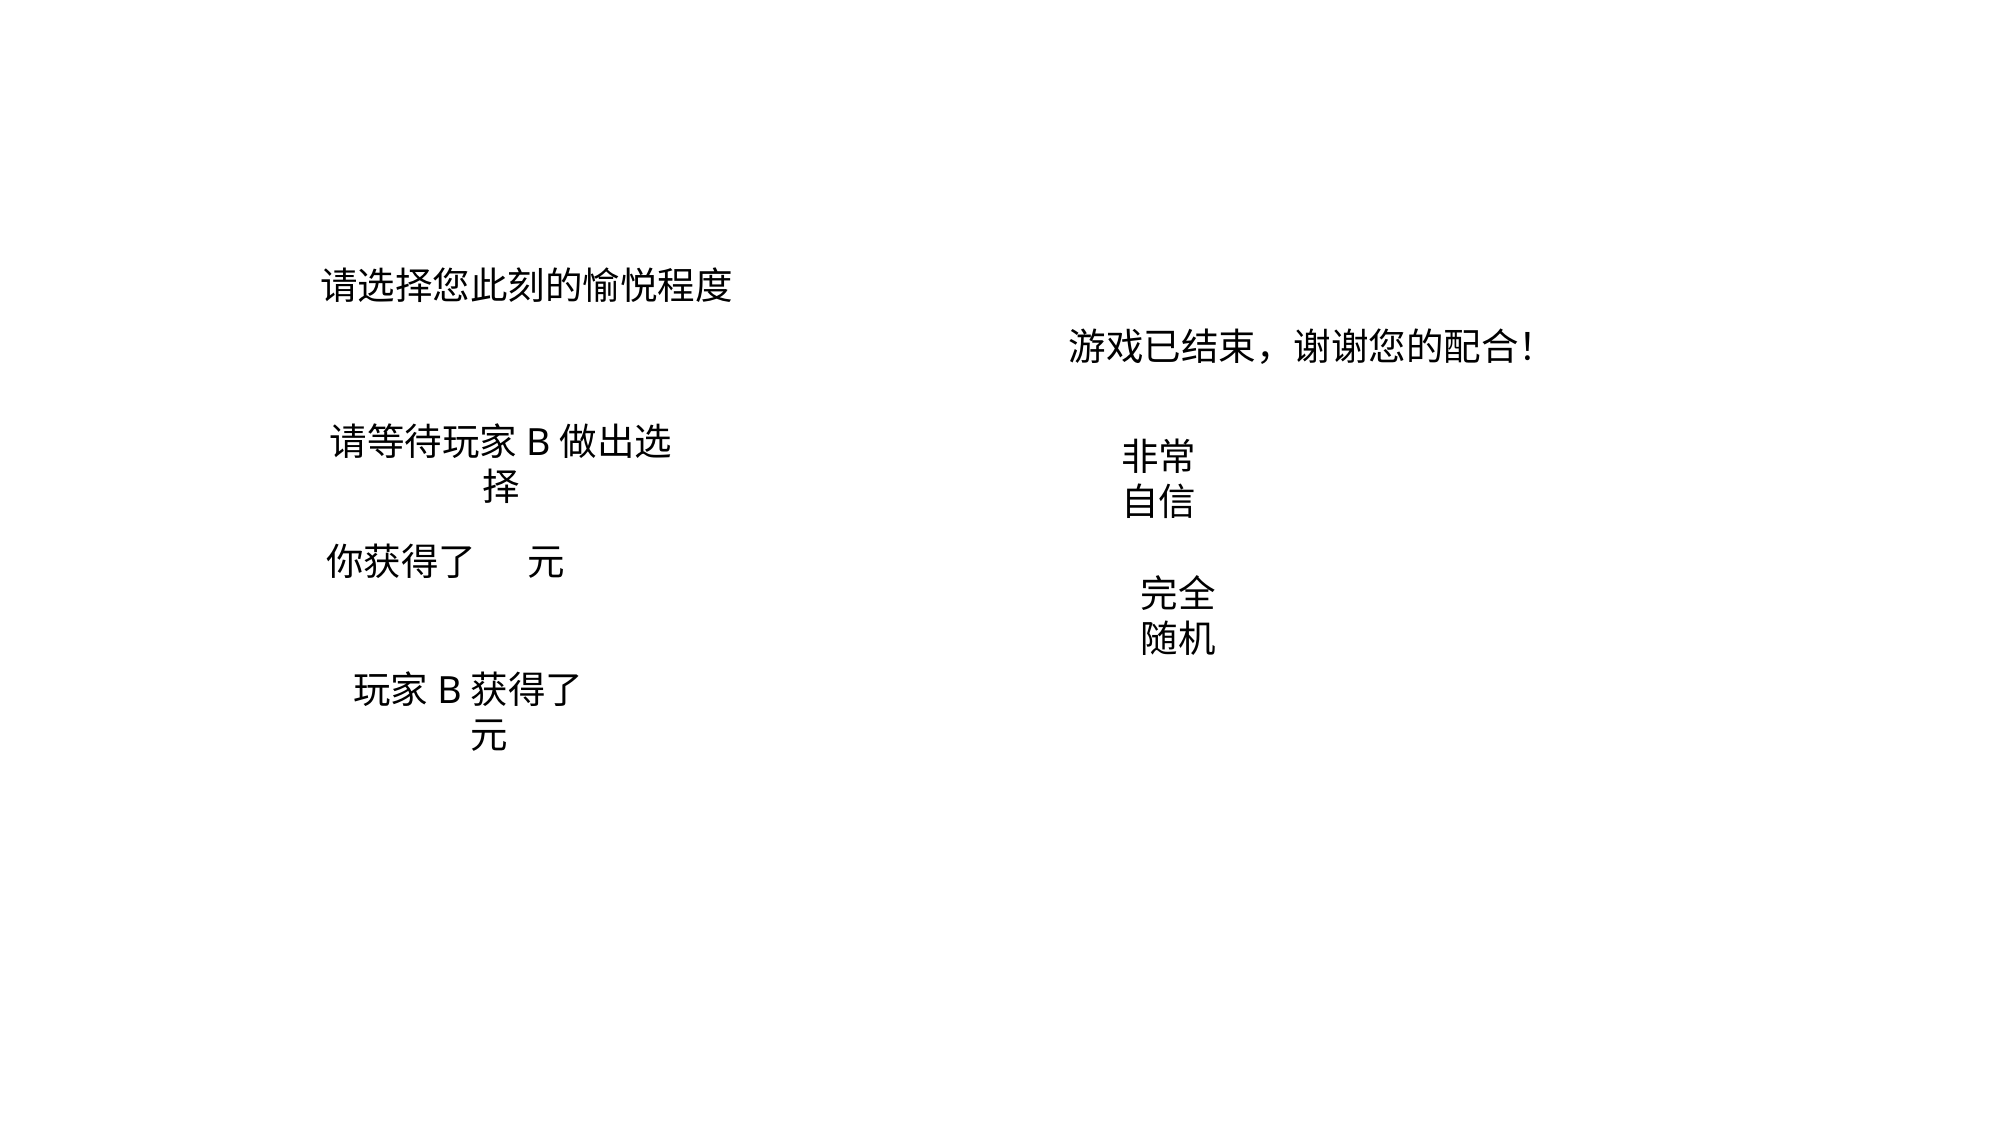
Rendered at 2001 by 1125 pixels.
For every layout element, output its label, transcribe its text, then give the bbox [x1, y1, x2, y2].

text_box 玩家B获得了 元 [320, 658, 659, 764]
text_box 你获得了 元 [305, 530, 587, 591]
text_box 非常 自信 [1086, 425, 1231, 531]
text_box 请选择您此刻的愉悦程度 [305, 255, 749, 315]
text_box 游戏已结束，谢谢您的配合！ [1045, 315, 1543, 376]
text_box 完全 随机 [1106, 562, 1251, 668]
text_box 请等待玩家B做出选择 [305, 410, 697, 516]
